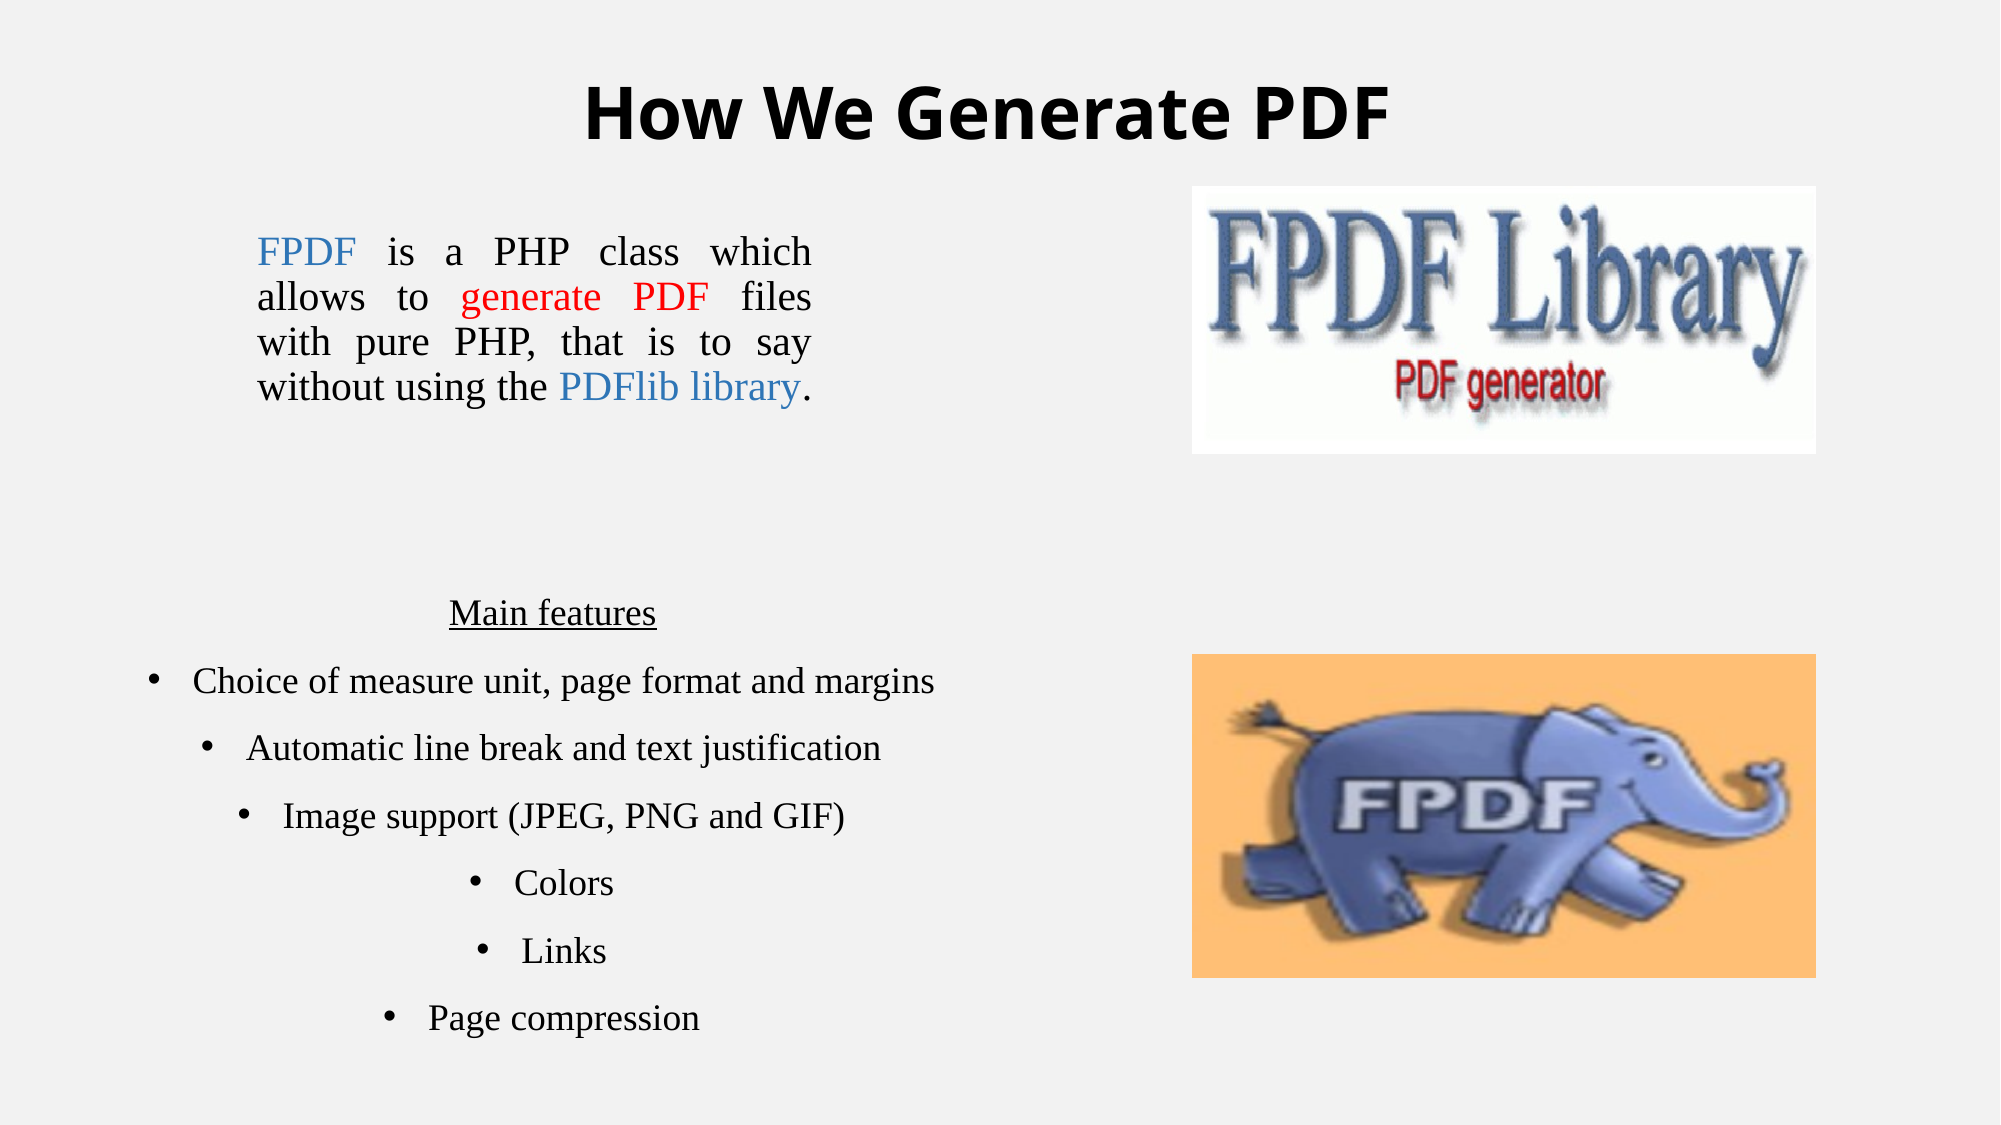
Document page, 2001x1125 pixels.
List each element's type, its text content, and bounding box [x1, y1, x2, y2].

text_box Main features Choice of measure unit, page format and margins Automatic line break and text justification Image support (JPEG, PNG and GIF) Colors Links Page compression [52, 581, 1053, 1046]
picture [1192, 186, 1816, 454]
title FPDF is a PHP class which allows to generate PDF files with pure PHP, that is to say without using the PDFlib library. [242, 186, 828, 418]
text_box How We Generate PDF [567, 58, 1407, 162]
picture [1192, 654, 1816, 978]
